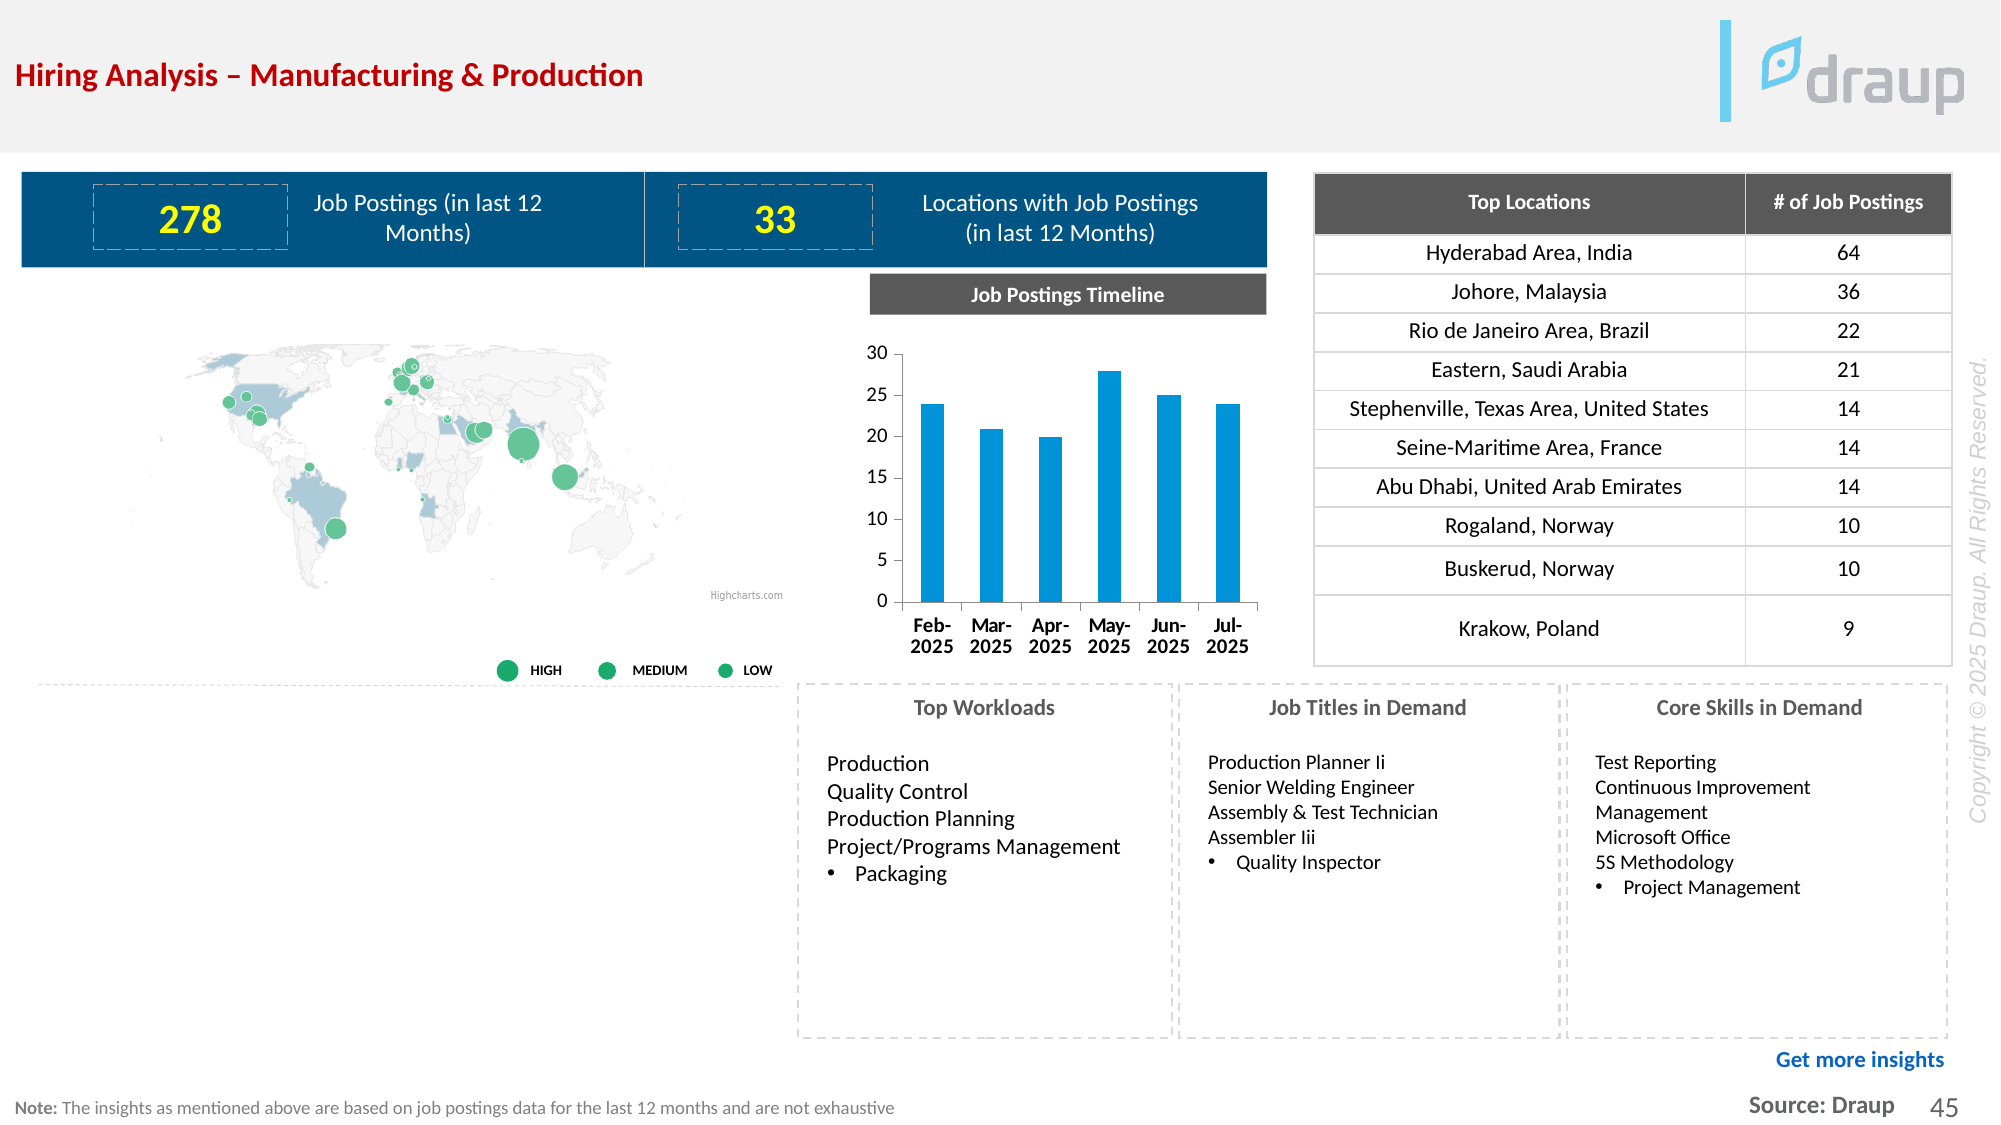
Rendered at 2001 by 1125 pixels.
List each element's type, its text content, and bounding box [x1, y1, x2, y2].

text_box Hiring Analysis – Manufacturing & Production [0, 9, 1645, 143]
table_cell Abu Dhabi, United Arab Emirates [1315, 469, 1745, 506]
text_box Job Titles in Demand [1254, 685, 1485, 728]
table_cell 22 [1746, 314, 1951, 351]
text_box Get more insights [1761, 1036, 1963, 1079]
table_cell Hyderabad Area, India [1315, 236, 1745, 273]
text_box [21, 279, 792, 658]
picture [22, 334, 792, 603]
text_box [1566, 683, 1948, 1039]
table_cell 10 [1746, 547, 1951, 594]
table_cell Rogaland, Norway [1315, 508, 1745, 545]
table_cell Rio de Janeiro Area, Brazil [1315, 314, 1745, 351]
table_cell 14 [1746, 469, 1951, 506]
table_cell Seine-Maritime Area, France [1315, 430, 1745, 467]
text_box Locations with Job Postings (in last 12 Months) [892, 179, 1230, 255]
text_box [645, 171, 1268, 268]
table_cell 9 [1746, 596, 1951, 665]
text_box 33 [678, 184, 873, 250]
table_cell Eastern, Saudi Arabia [1315, 353, 1745, 390]
text_box Job Postings Timeline [869, 273, 1267, 315]
table_cell Krakow, Poland [1315, 596, 1745, 665]
table_cell 21 [1746, 353, 1951, 390]
text_box Production Planner Ii Senior Welding Engineer Assembly & Test Technician Assembler Iii Quality Inspector [1193, 741, 1549, 882]
text_box [1178, 683, 1561, 1039]
table_cell 36 [1746, 275, 1951, 312]
text_box Production Quality Control Production Planning Project/Programs Management Packaging [812, 741, 1166, 894]
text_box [496, 653, 792, 684]
table_cell Buskerud, Norway [1315, 547, 1745, 594]
table_header # of Job Postings [1746, 174, 1951, 234]
text_box Core Skills in Demand [1642, 685, 1884, 728]
table_cell 14 [1746, 391, 1951, 429]
text_box [21, 171, 644, 268]
table_header Top Locations [1315, 174, 1745, 234]
table_cell 10 [1746, 508, 1951, 545]
table_cell 64 [1746, 236, 1951, 273]
text_box Note: The insights as mentioned above are based on job postings data for the last 12 months and are not exhaustive [0, 1088, 1080, 1125]
chart [857, 337, 1266, 665]
table_cell Stephenville, Texas Area, United States [1315, 391, 1745, 429]
table_cell Johore, Malaysia [1315, 275, 1745, 312]
text_box 278 [93, 184, 259, 250]
table_cell 14 [1746, 430, 1951, 467]
text_box Test Reporting Continuous Improvement Management Microsoft Office 5S Methodology Project Management [1580, 741, 1936, 907]
text_box [797, 683, 1173, 1039]
text_box Job Postings (in last 12 Months) [259, 179, 597, 255]
